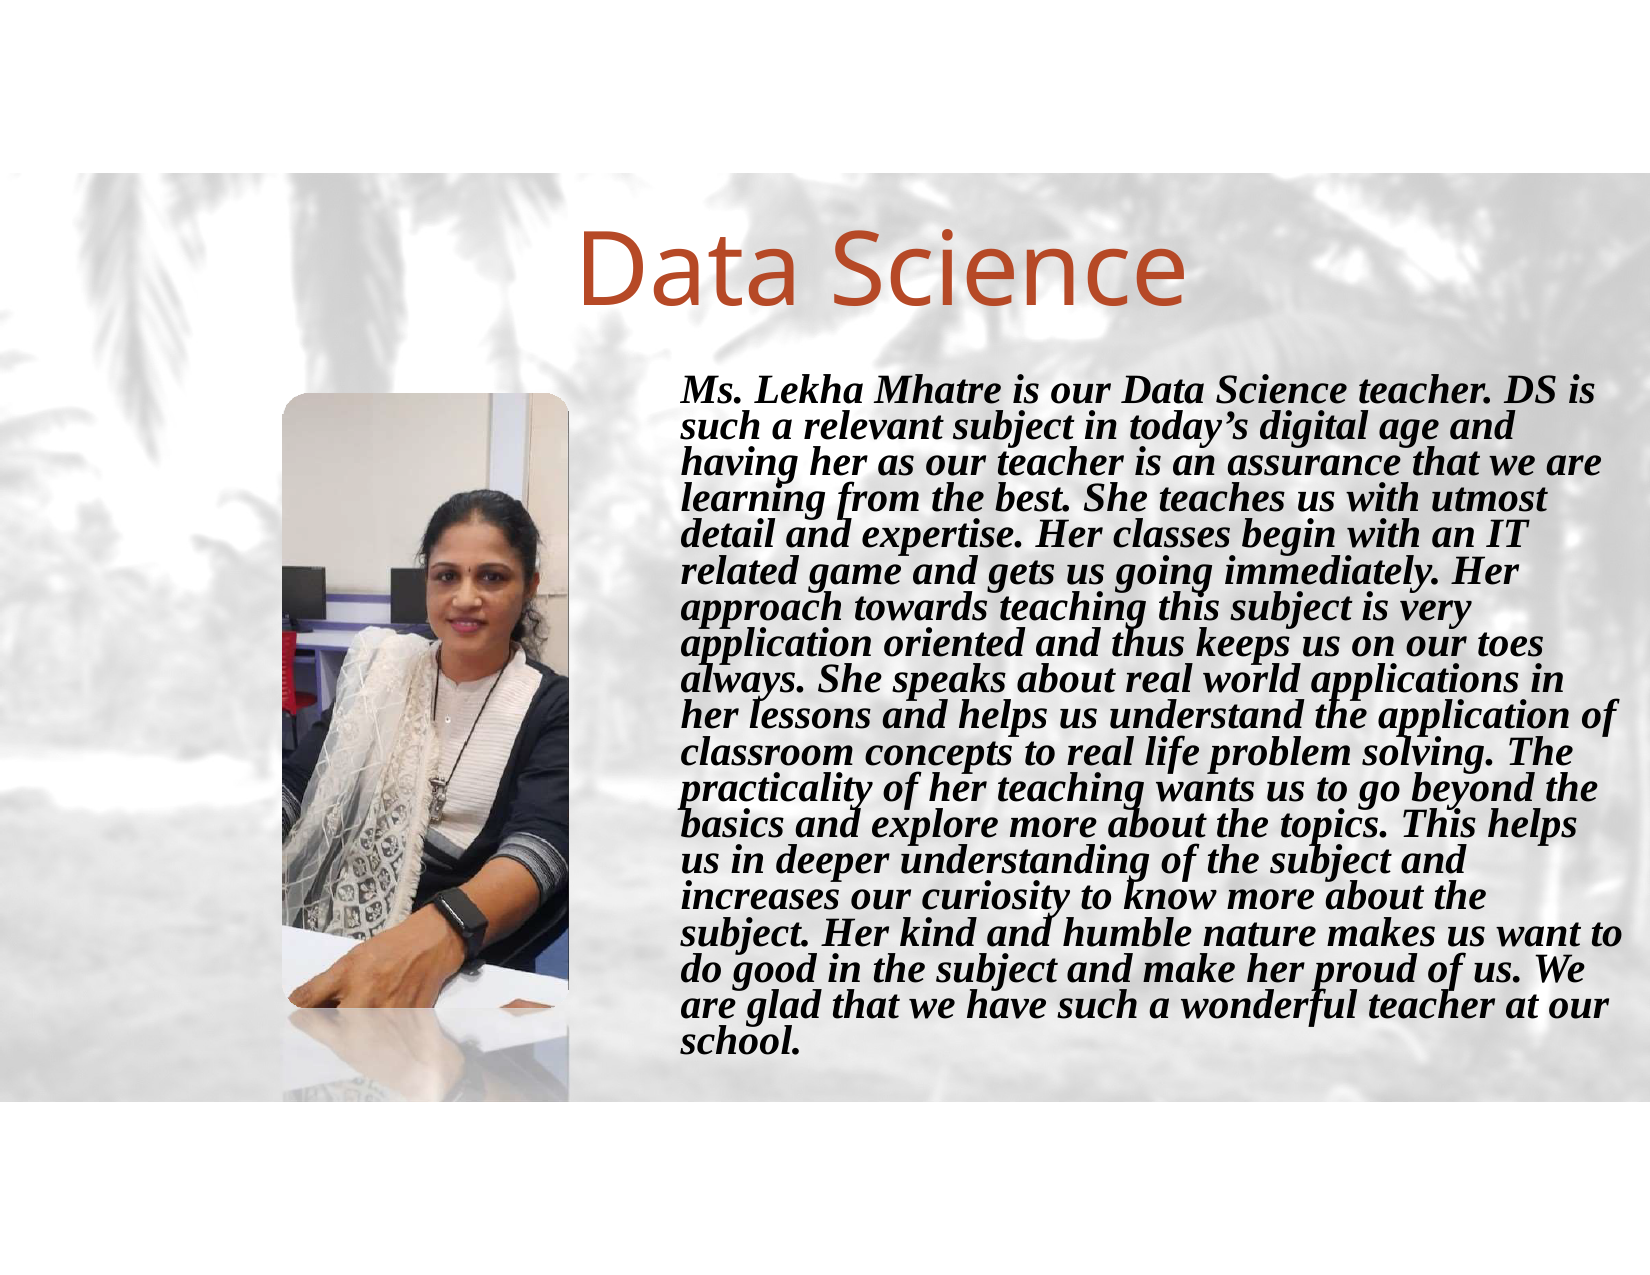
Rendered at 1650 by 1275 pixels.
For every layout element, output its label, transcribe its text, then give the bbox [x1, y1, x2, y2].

picture [0, 173, 1650, 1102]
text_box Ms. Lekha Mhatre is our Data Science teacher. DS is such a relevant subject in today’s digital age and having her as our teacher is an assurance that we are learning from the best. She teaches us with utmost detail and expertise. Her classes begin with an IT related game and gets us going immediately. Her approach towards teaching this subject is very application oriented and thus keeps us on our toes always. She speaks about real world applications in her lessons and helps us understand the application of classroom concepts to real life problem solving. The practicality of her teaching wants us to go beyond the basics and explore more about the topics. This helps us in deeper understanding of the subject and increases our curiosity to know more about the subject. Her kind and humble nature makes us want to do good in the subject and make her proud of us. We are glad that we have such a wonderful teacher at our school. [675, 373, 1625, 1064]
title Data Science [75, 200, 1487, 416]
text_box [280, 393, 571, 1102]
